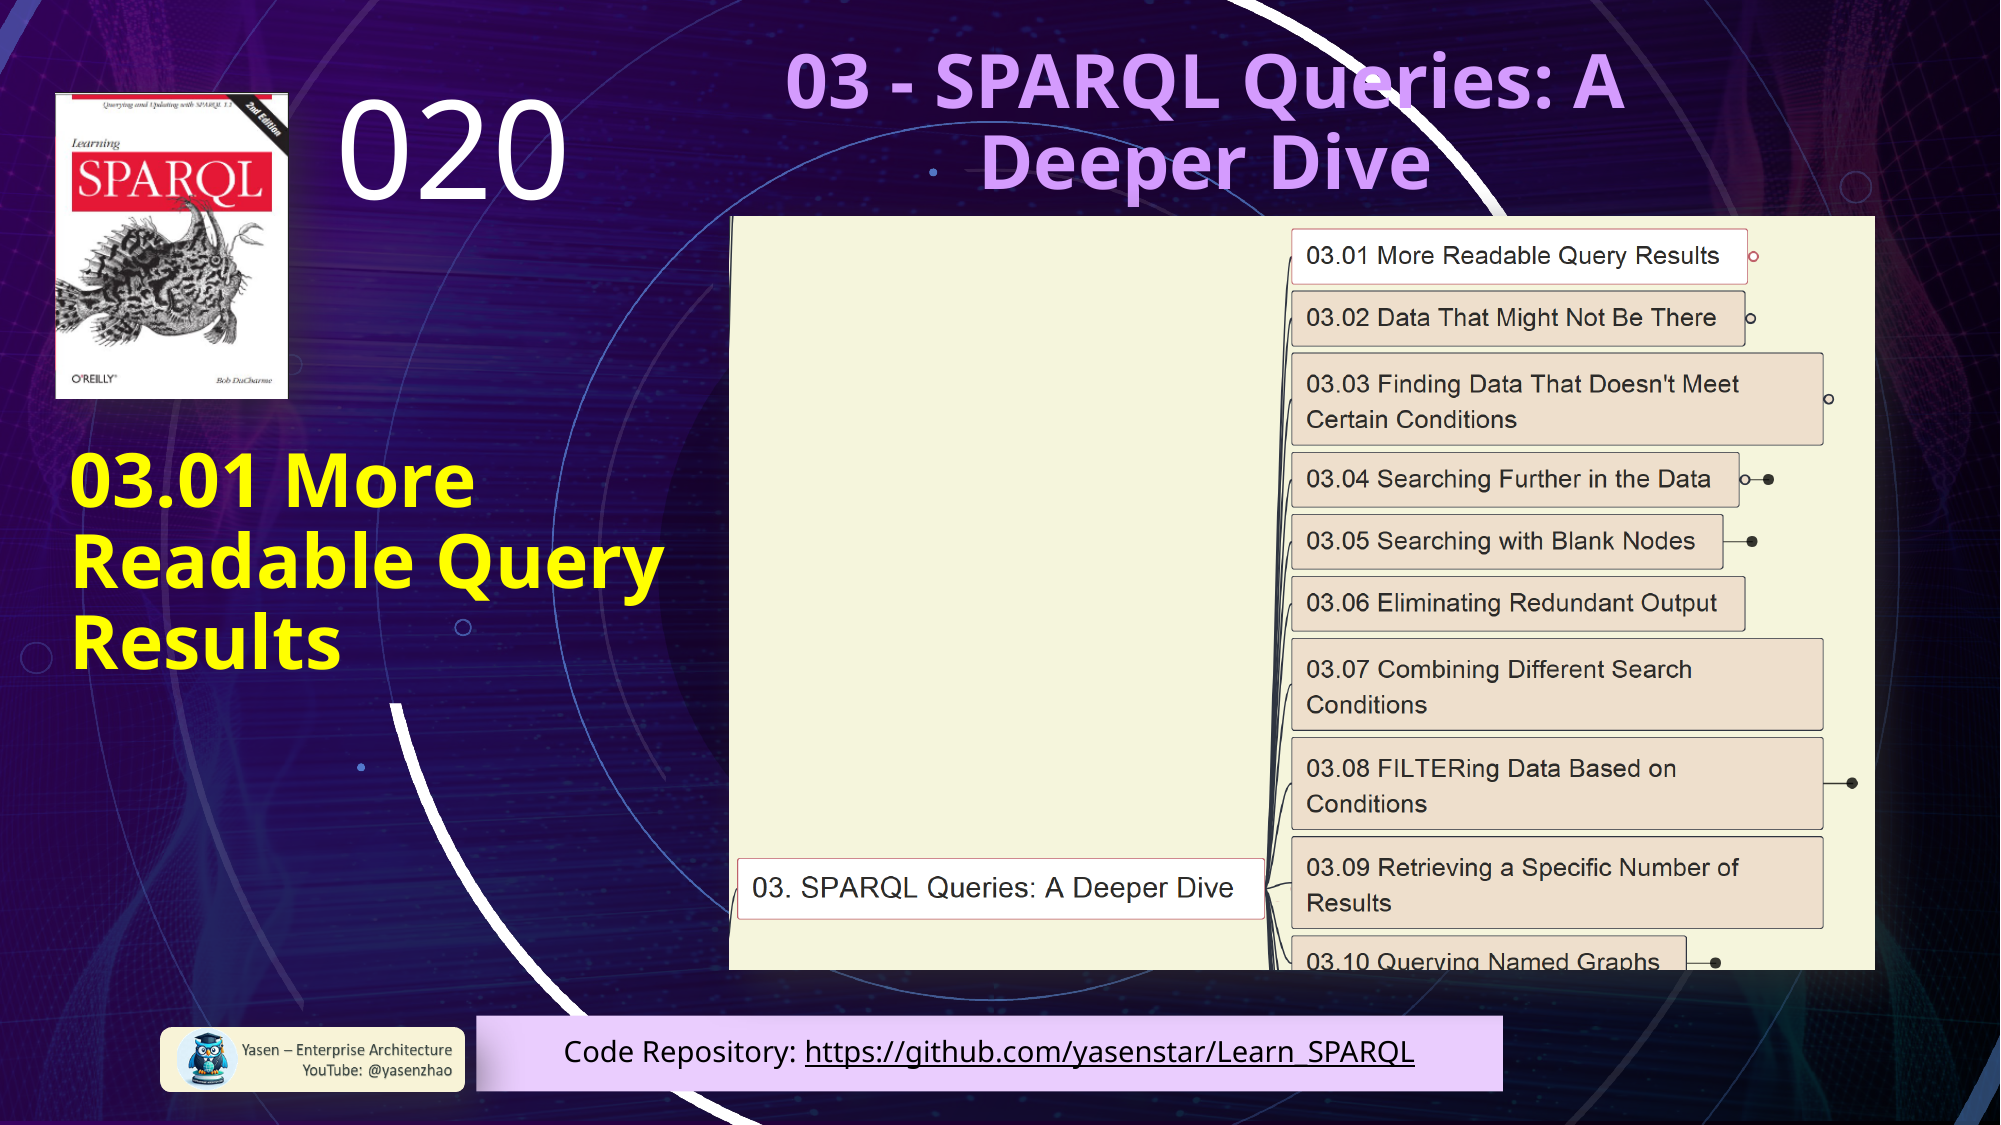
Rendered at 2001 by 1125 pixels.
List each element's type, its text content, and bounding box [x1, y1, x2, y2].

text_box 020 [289, 92, 620, 217]
footer Code Repository: https://github.com/yasenstar/Learn_SPARQL [478, 1015, 1503, 1092]
title 03 - SPARQL Queries: A Deeper Dive [641, 33, 1771, 217]
subtitle 03.01 More Readable Query Results [54, 434, 711, 727]
picture [0, 0, 2000, 1125]
